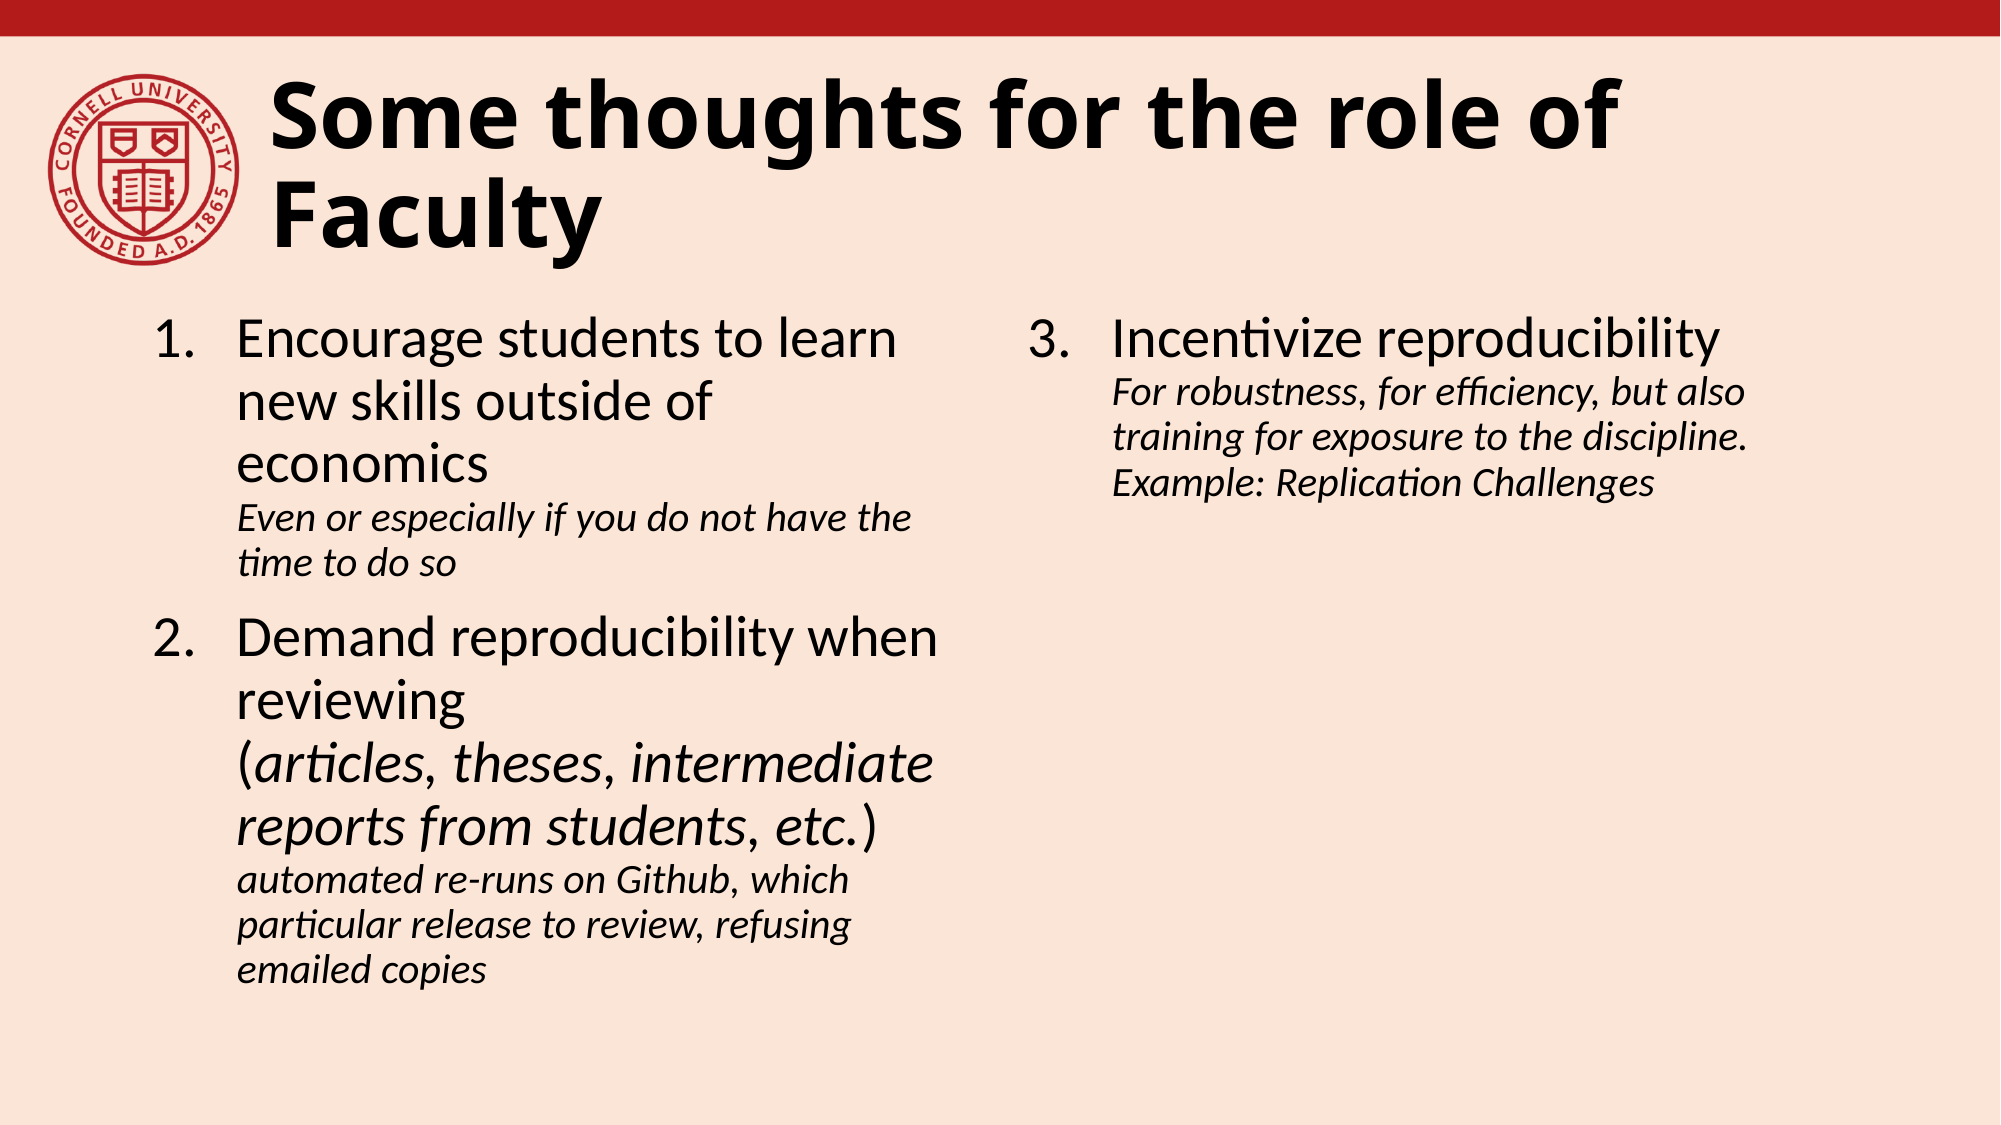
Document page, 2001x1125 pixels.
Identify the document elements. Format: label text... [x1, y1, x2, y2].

list Encourage students to learn new skills outside of economics Even or especially if you do not have the time to do so Demand reproducibility when reviewing (articles, theses, intermediate reports from students, etc.) automated re-runs on Github, which particular release to review, refusing emailed copies [137, 299, 988, 1014]
title Some thoughts for the role of Faculty [254, 59, 1863, 278]
picture [39, 65, 254, 274]
list Incentivize reproducibility For robustness, for efficiency, but also training for exposure to the discipline. Example: Replication Challenges [1012, 299, 1863, 1014]
